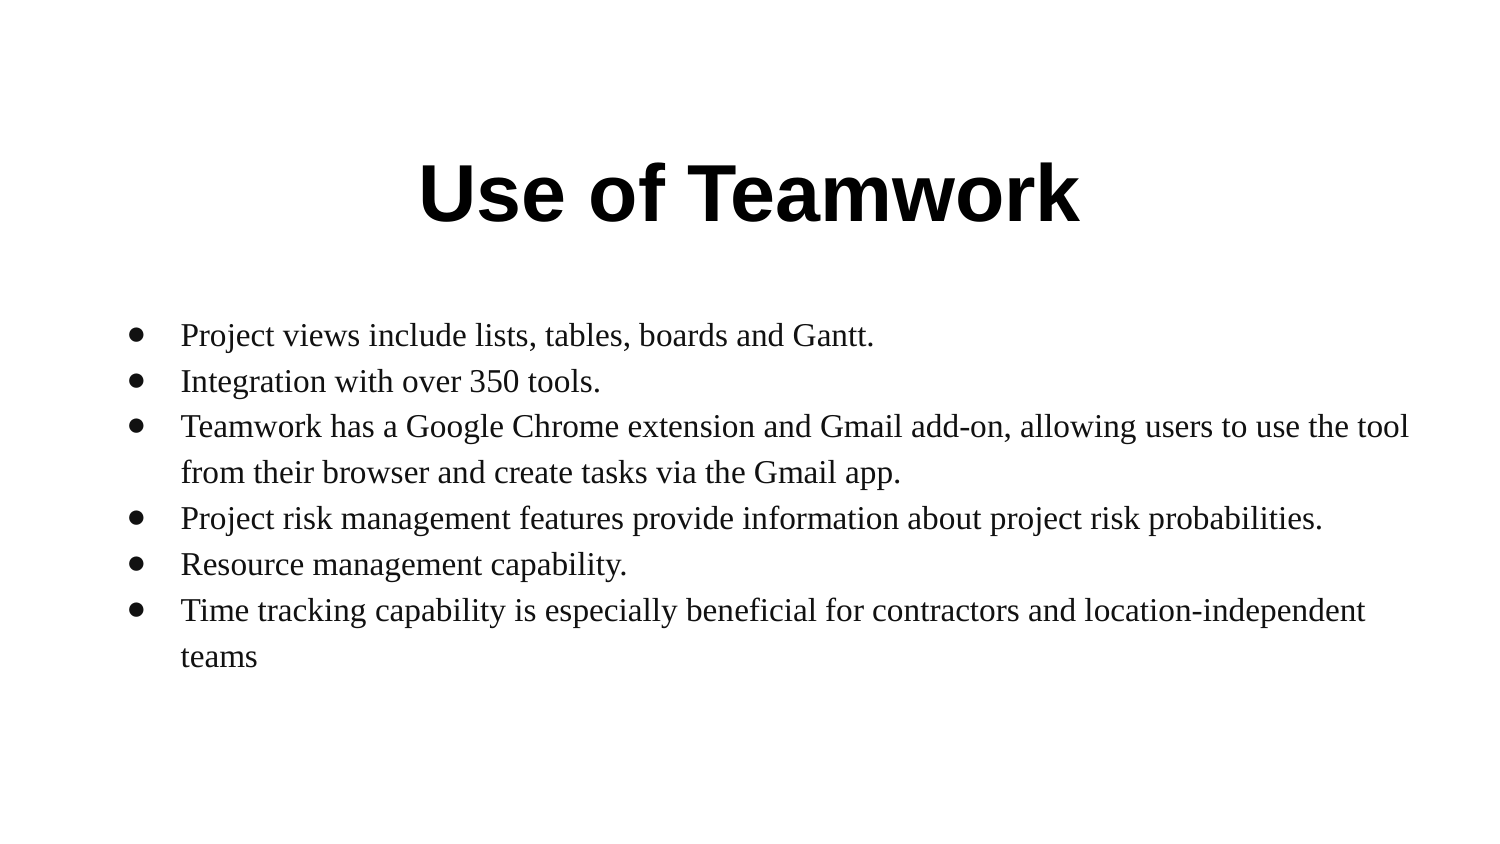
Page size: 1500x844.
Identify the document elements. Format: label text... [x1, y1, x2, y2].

title Use of Teamwork [51, 122, 1449, 253]
subtitle Project views include lists, tables, boards and Gantt. Integration with over 350 tools. Teamwork has a Google Chrome extension and Gmail add-on, allowing users to use the tool from their browser and create tasks via the Gmail app. Project risk management features provide information about project risk probabilities. Resource management capability. Time tracking capability is especially beneficial for contractors and location-independent teams [51, 291, 1449, 767]
